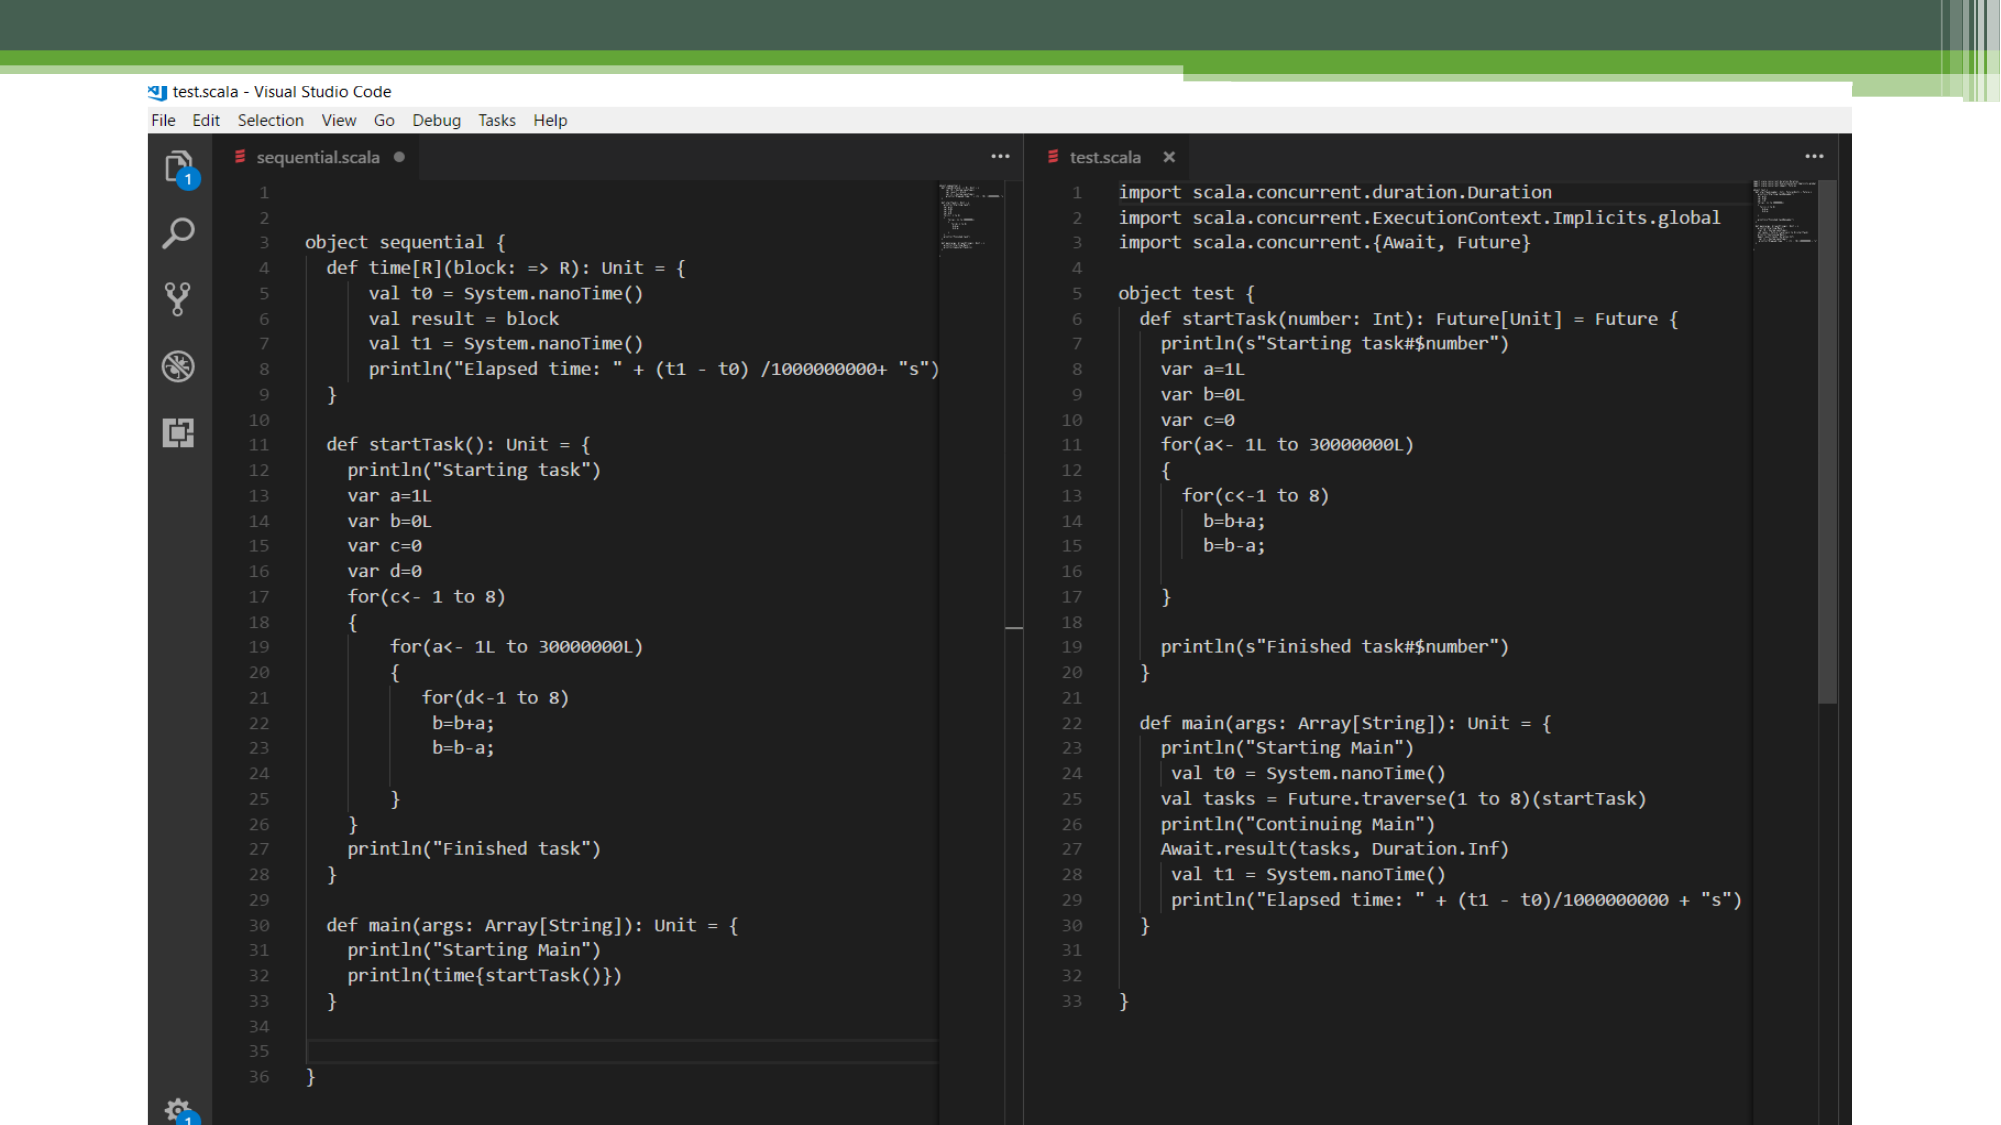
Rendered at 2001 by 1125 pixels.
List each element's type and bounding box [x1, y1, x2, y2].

list [147, 86, 1852, 1125]
